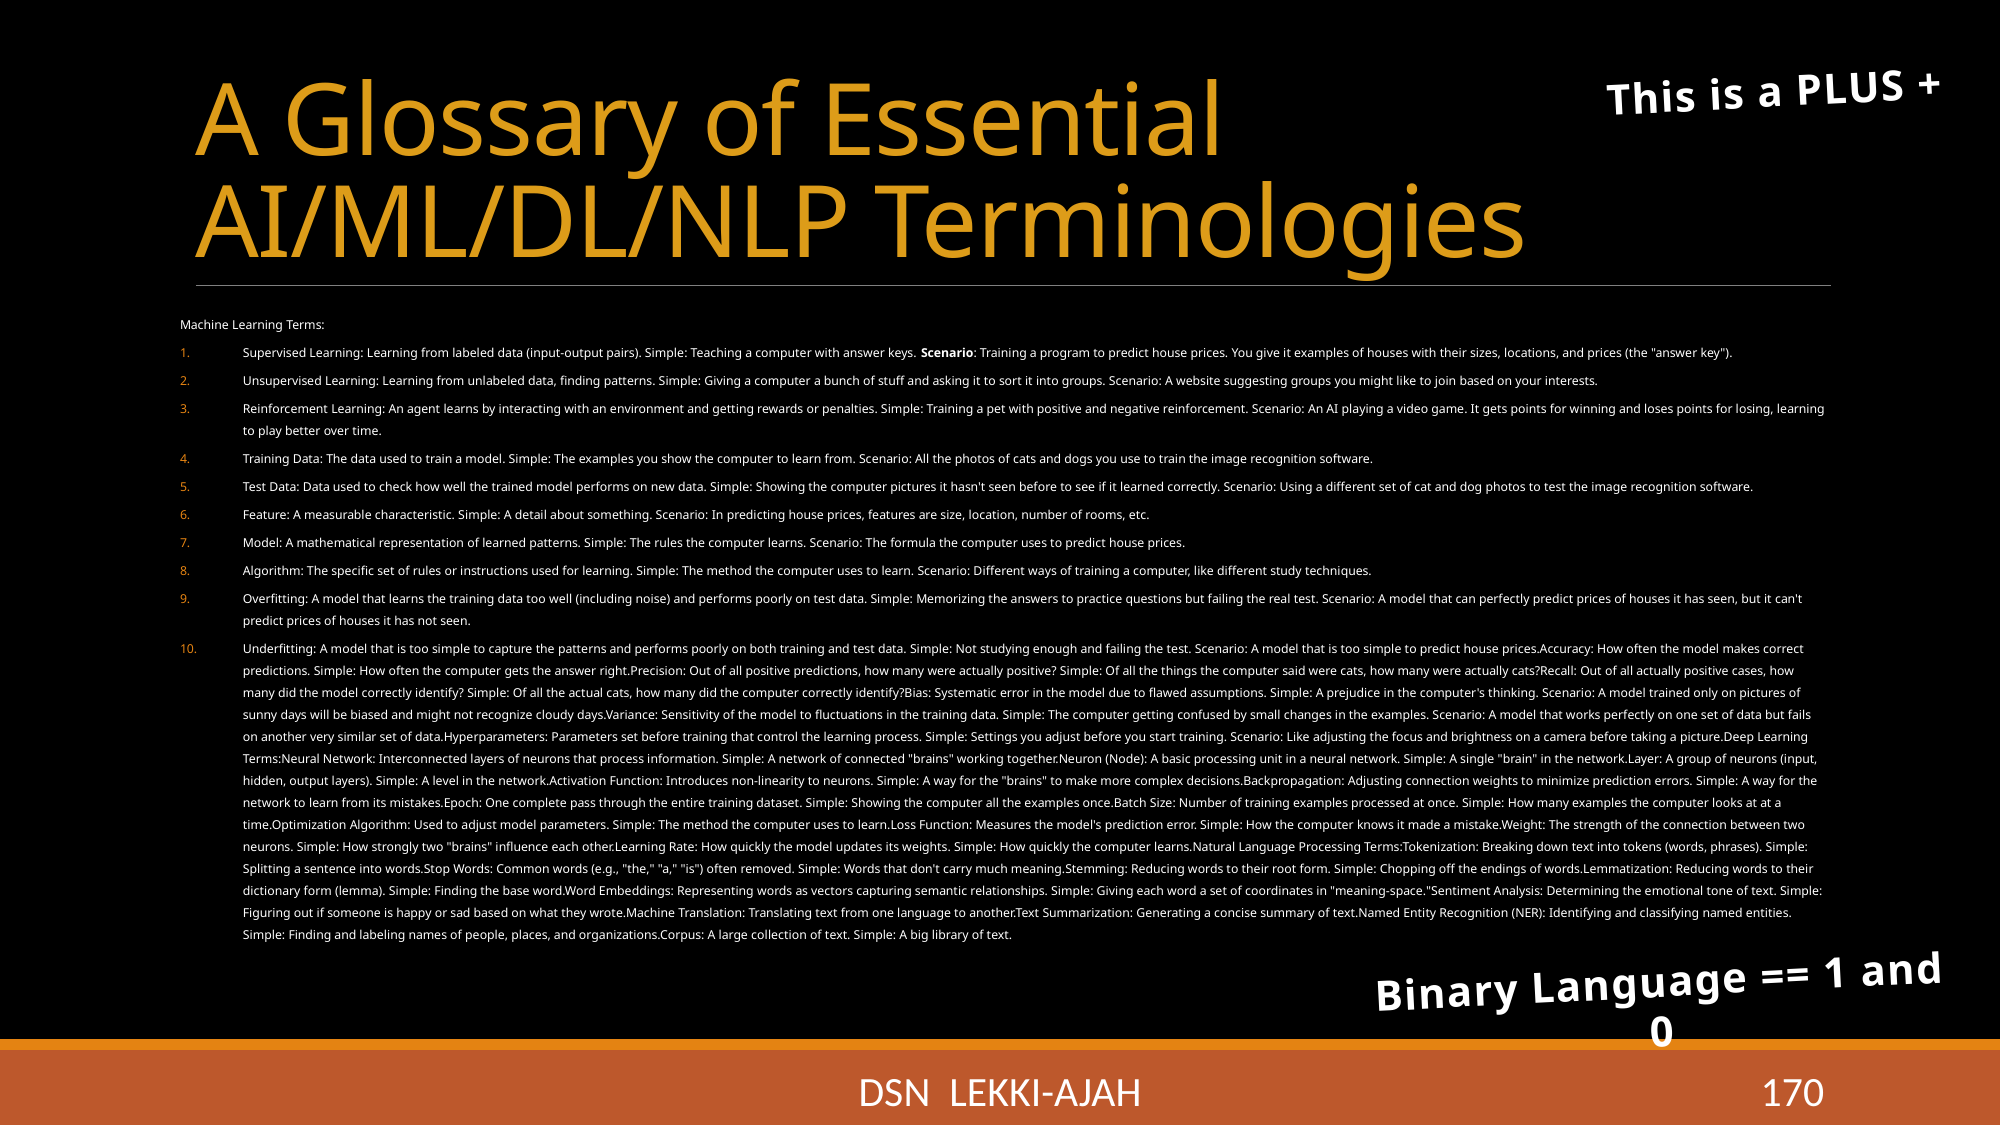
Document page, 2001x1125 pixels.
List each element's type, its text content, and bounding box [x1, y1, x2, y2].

footer DSN LEKKI-AJAH [604, 1059, 1396, 1120]
slide_number 170 [1624, 1059, 1840, 1120]
list Machine Learning Terms: Supervised Learning: Learning from labeled data (input-output pairs). Simple: Teaching a computer with answer keys. Scenario: Training a program to predict house prices. You give it examples of houses with their sizes, locations, and prices (the "answer key"). Unsupervised Learning: Learning from unlabeled data, finding patterns. Simple: Giving a computer a bunch of stuff and asking it to sort it into groups. Scenario: A website suggesting groups you might like to join based on your interests. Reinforcement Learning: An agent learns by interacting with an environment and getting rewards or penalties. Simple: Training a pet with positive and negative reinforcement. Scenario: An AI playing a video game. It gets points for winning and loses points for losing, learning to play better over time. Training Data: The data used to train a model. Simple: The examples you show the computer to learn from. Scenario: All the photos of cats and dogs you use to train the image recognition software. Test Data: Data used to check how well the trained model performs on new data. Simple: Showing the computer pictures it hasn't seen before to see if it learned correctly. Scenario: Using a different set of cat and dog photos to test the image recognition software. Feature: A measurable characteristic. Simple: A detail about something. Scenario: In predicting house prices, features are size, location, number of rooms, etc. Model: A mathematical representation of learned patterns. Simple: The rules the computer learns. Scenario: The formula the computer uses to predict house prices. Algorithm: The specific set of rules or instructions used for learning. Simple: The method the computer uses to learn. Scenario: Different ways of training a computer, like different study techniques. Overfitting: A model that learns the training data too well (including noise) and performs poorly on test data. Simple: Memorizing the answers to practice questions but failing the real test. Scenario: A model that can perfectly predict prices of houses it has seen, but it can't predict prices of houses it has not seen. Underfitting: A model that is too simple to capture the patterns and performs poorly on both training and test data. Simple: Not studying enough and failing the test. Scenario: A model that is too simple to predict house prices.Accuracy: How often the model makes correct predictions. Simple: How often the computer gets the answer right.Precision: Out of all positive predictions, how many were actually positive? Simple: Of all the things the computer said were cats, how many were actually cats?Recall: Out of all actually positive cases, how many did the model correctly identify? Simple: Of all the actual cats, how many did the computer correctly identify?Bias: Systematic error in the model due to flawed assumptions. Simple: A prejudice in the computer's thinking. Scenario: A model trained only on pictures of sunny days will be biased and might not recognize cloudy days.Variance: Sensitivity of the model to fluctuations in the training data. Simple: The computer getting confused by small changes in the examples. Scenario: A model that works perfectly on one set of data but fails on another very similar set of data.Hyperparameters: Parameters set before training that control the learning process. Simple: Settings you adjust before you start training. Scenario: Like adjusting the focus and brightness on a camera before taking a picture.Deep Learning Terms:Neural Network: Interconnected layers of neurons that process information. Simple: A network of connected "brains" working together.Neuron (Node): A basic processing unit in a neural network. Simple: A single "brain" in the network.Layer: A group of neurons (input, hidden, output layers). Simple: A level in the network.Activation Function: Introduces non-linearity to neurons. Simple: A way for the "brains" to make more complex decisions.Backpropagation: Adjusting connection weights to minimize prediction errors. Simple: A way for the network to learn from its mistakes.Epoch: One complete pass through the entire training dataset. Simple: Showing the computer all the examples once.Batch Size: Number of training examples processed at once. Simple: How many examples the computer looks at at a time.Optimization Algorithm: Used to adjust model parameters. Simple: The method the computer uses to learn.Loss Function: Measures the model's prediction error. Simple: How the computer knows it made a mistake.Weight: The strength of the connection between two neurons. Simple: How strongly two "brains" influence each other.Learning Rate: How quickly the model updates its weights. Simple: How quickly the computer learns.Natural Language Processing Terms:Tokenization: Breaking down text into tokens (words, phrases). Simple: Splitting a sentence into words.Stop Words: Common words (e.g., "the," "a," "is") often removed. Simple: Words that don't carry much meaning.Stemming: Reducing words to their root form. Simple: Chopping off the endings of words.Lemmatization: Reducing words to their dictionary form (lemma). Simple: Finding the base word.Word Embeddings: Representing words as vectors capturing semantic relationships. Simple: Giving each word a set of coordinates in "meaning-space."Sentiment Analysis: Determining the emotional tone of text. Simple: Figuring out if someone is happy or sad based on what they wrote.Machine Translation: Translating text from one language to another.Text Summarization: Generating a concise summary of text.Named Entity Recognition (NER): Identifying and classifying named entities. Simple: Finding and labeling names of people, places, and organizations.Corpus: A large collection of text. Simple: A big library of text. [180, 302, 1830, 963]
text_box This is a PLUS + [1566, 47, 1982, 134]
text_box Binary Language == 1 and 0 [1344, 931, 1977, 1079]
title A Glossary of Essential AI/ML/DL/NLP Terminologies [180, 47, 1830, 285]
